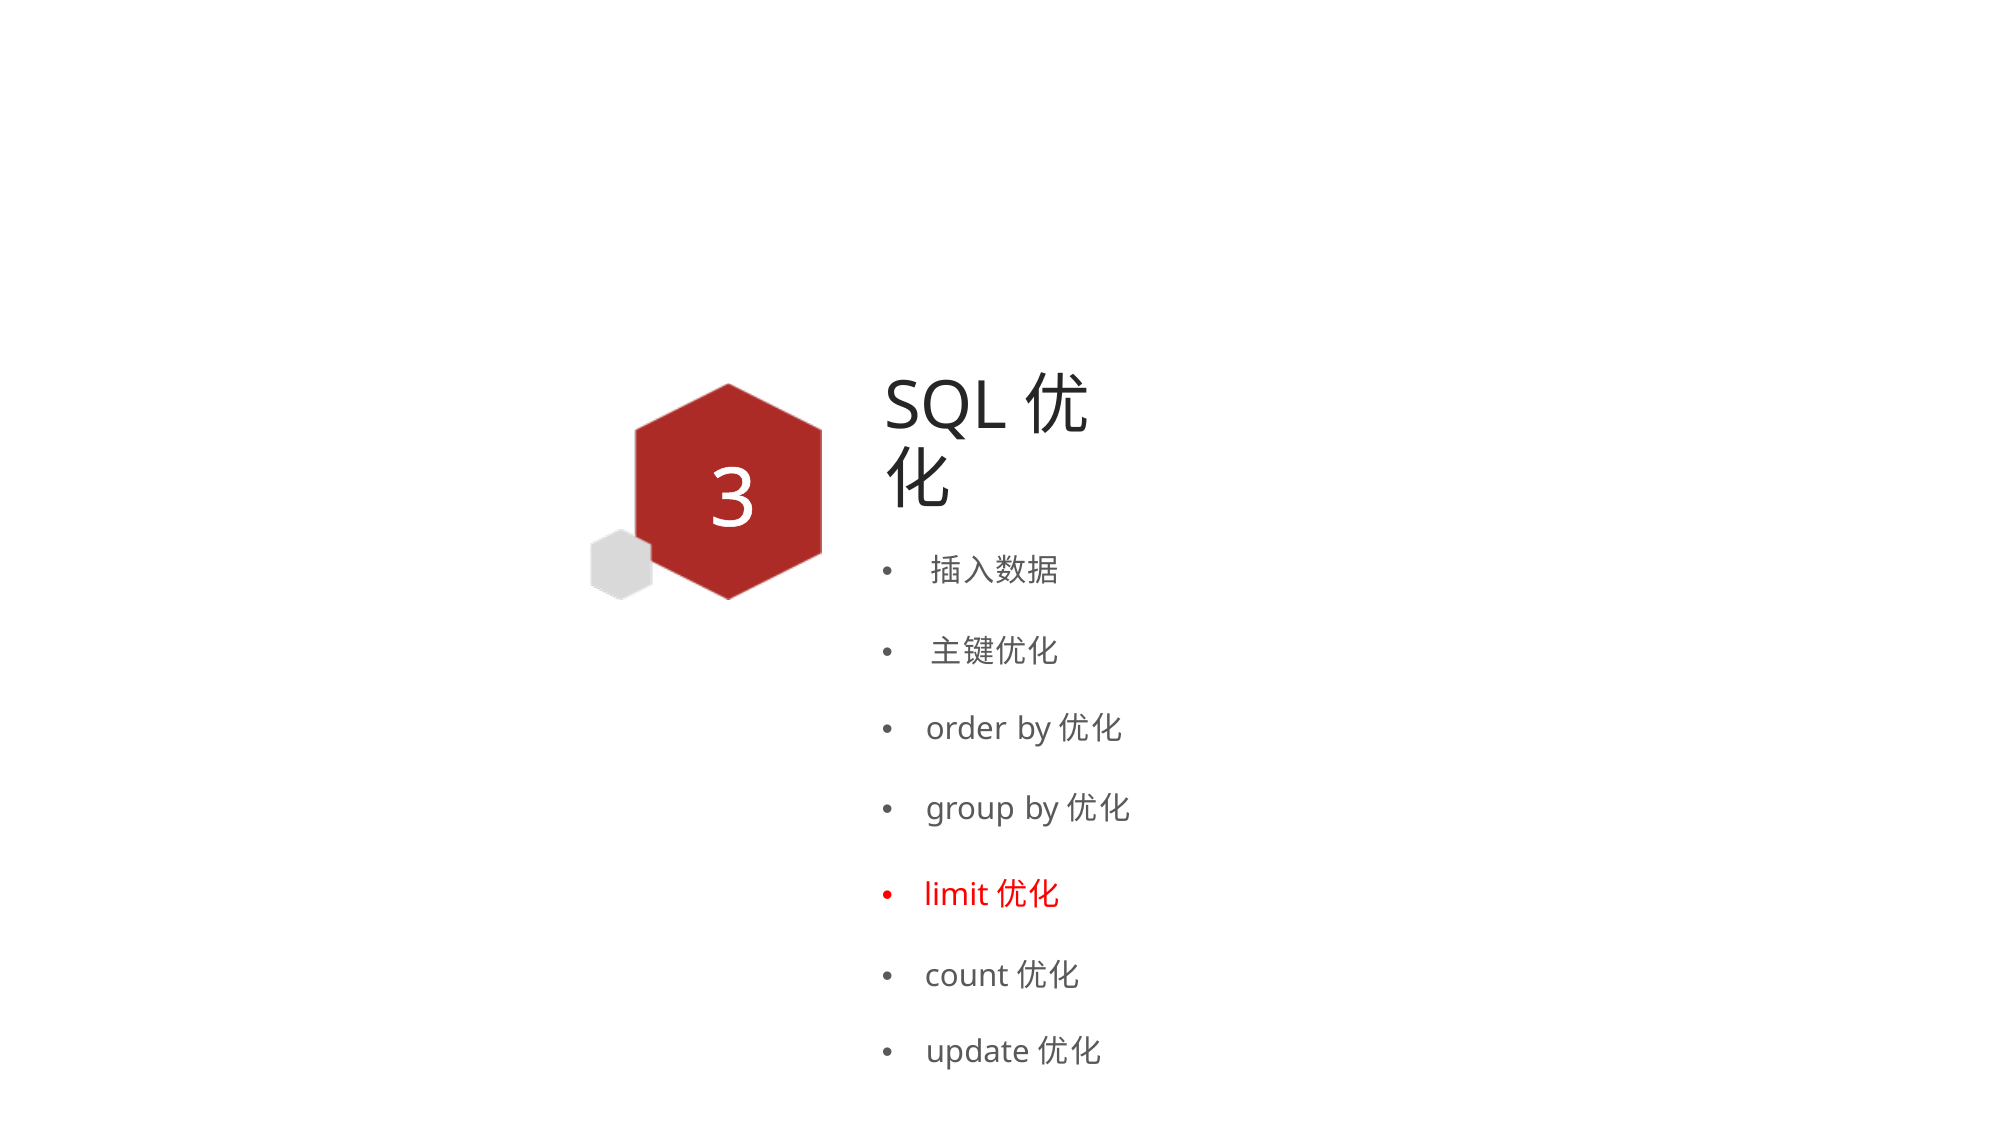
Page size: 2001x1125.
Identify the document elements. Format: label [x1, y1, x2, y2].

text_box [589, 383, 822, 600]
text_box [879, 367, 1144, 998]
